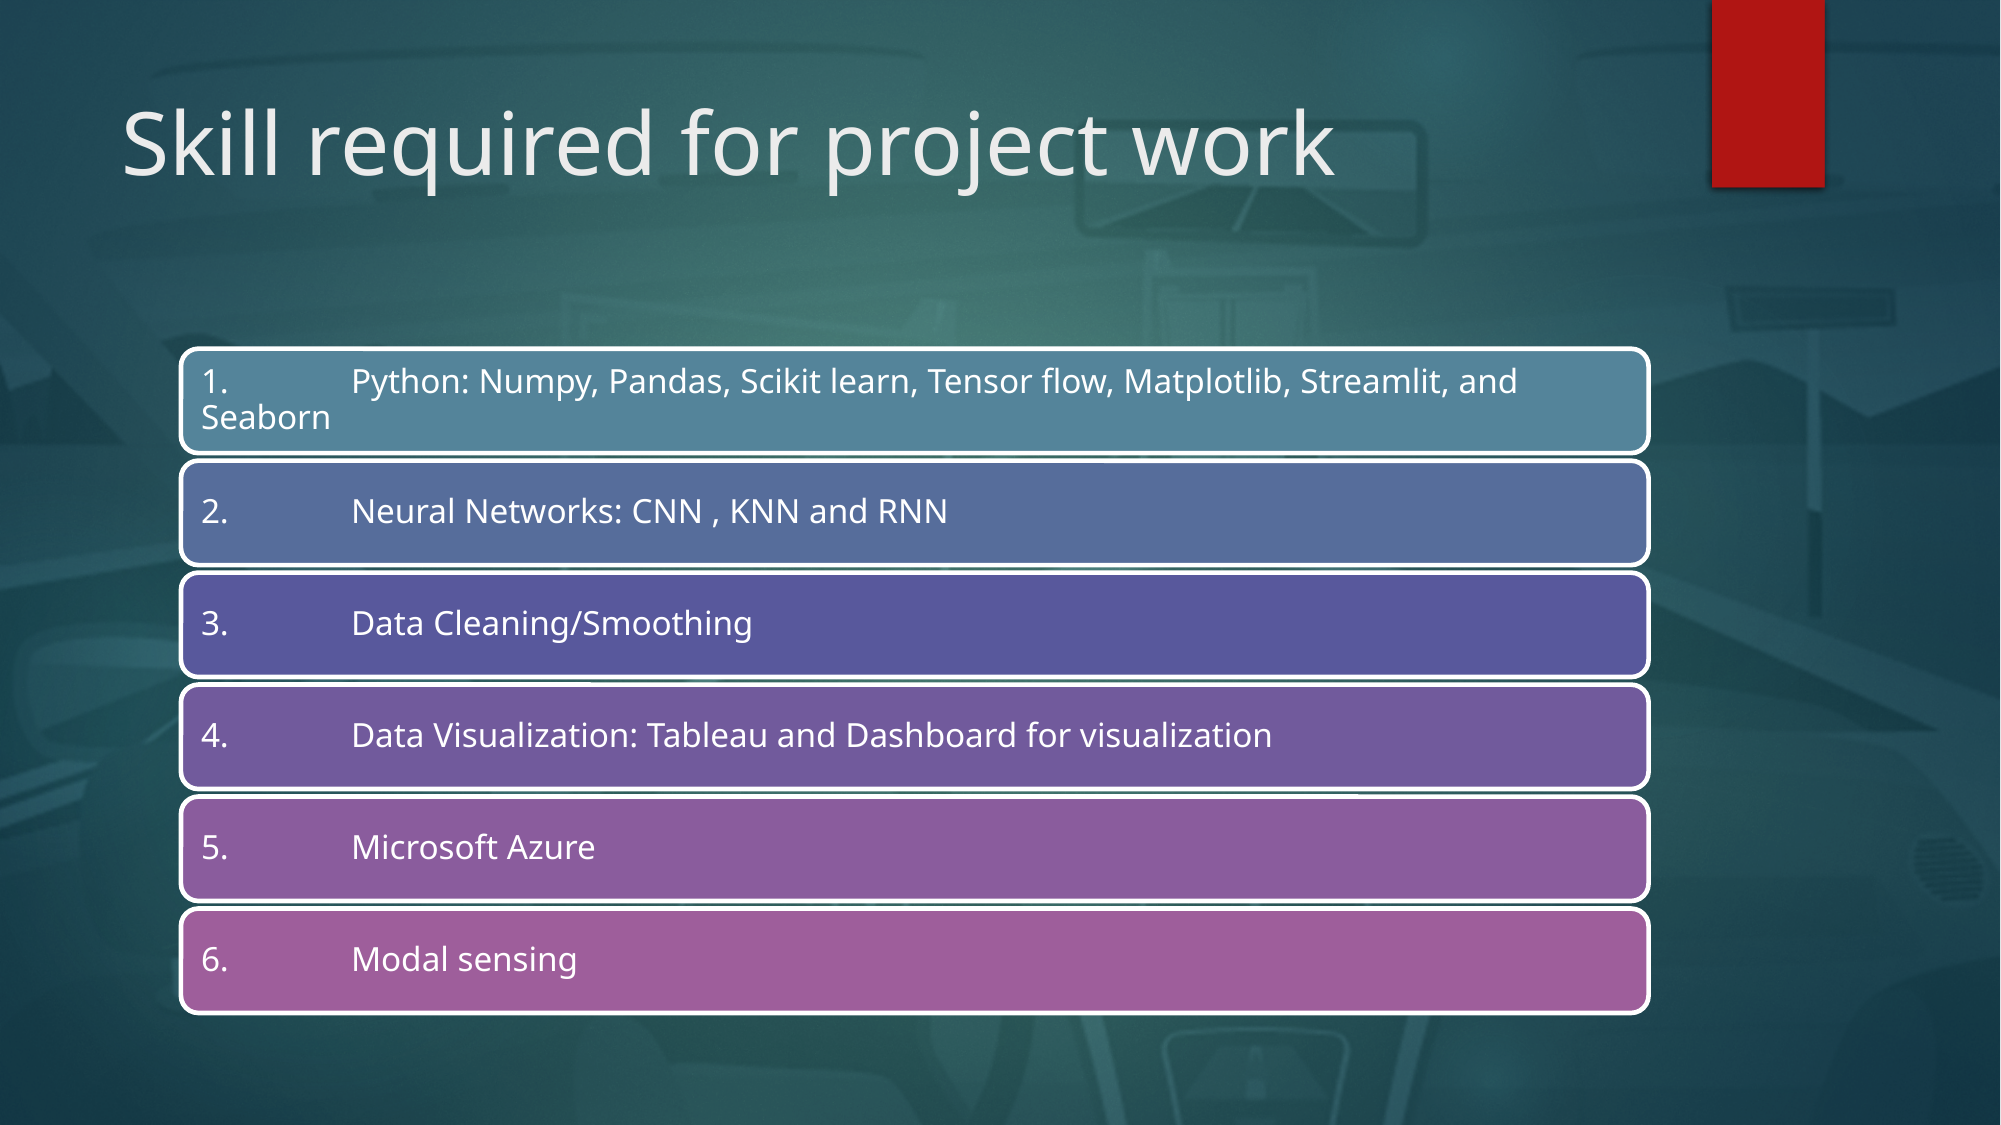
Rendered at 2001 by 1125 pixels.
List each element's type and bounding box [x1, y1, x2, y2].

picture [0, 0, 2000, 1125]
list [180, 336, 1649, 1026]
